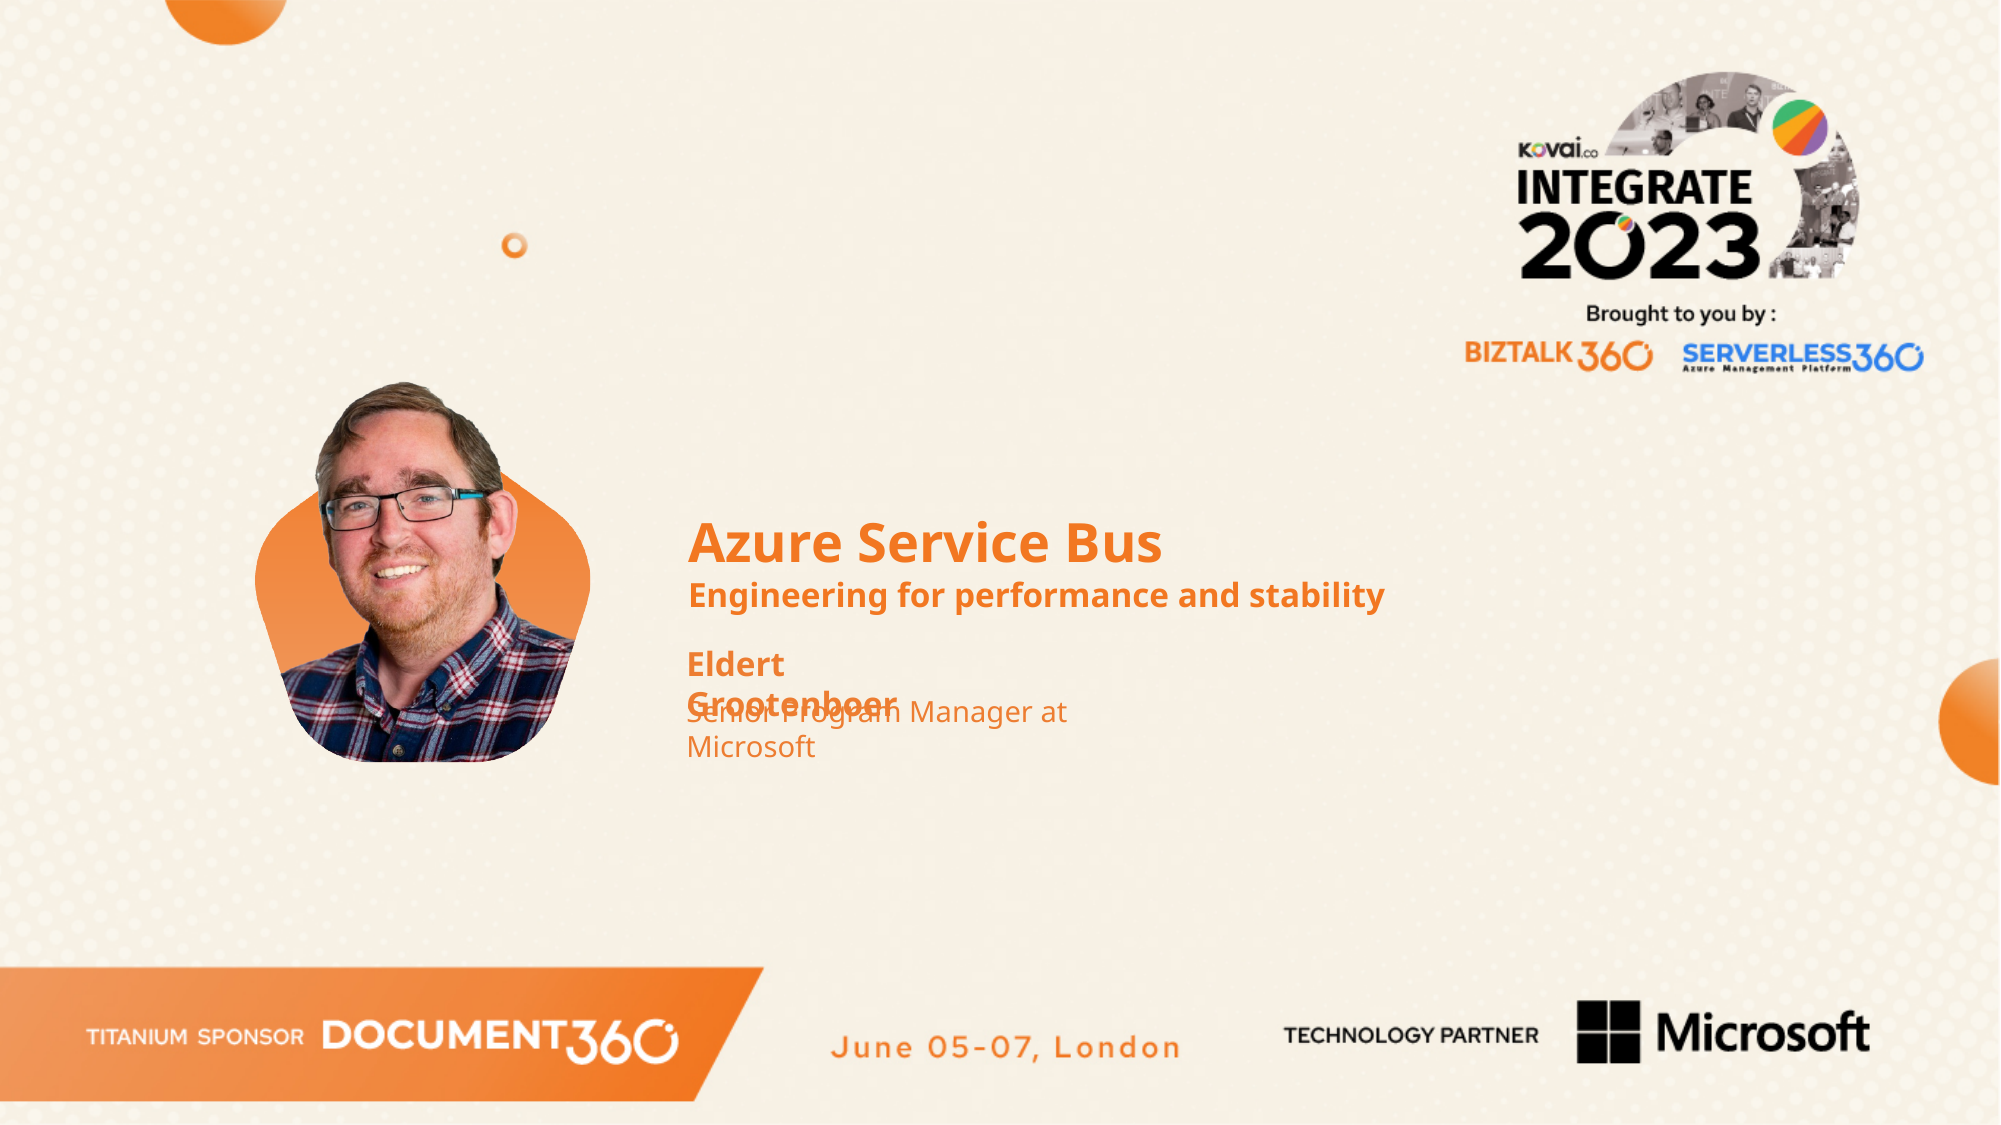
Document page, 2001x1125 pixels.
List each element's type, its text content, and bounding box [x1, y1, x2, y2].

text_box Senior Program Manager at Microsoft [671, 685, 1203, 771]
picture [0, 0, 2000, 1125]
text_box Azure Service Bus Engineering for performance and stability [673, 501, 1604, 622]
text_box Eldert Grootenboer [671, 635, 1000, 685]
